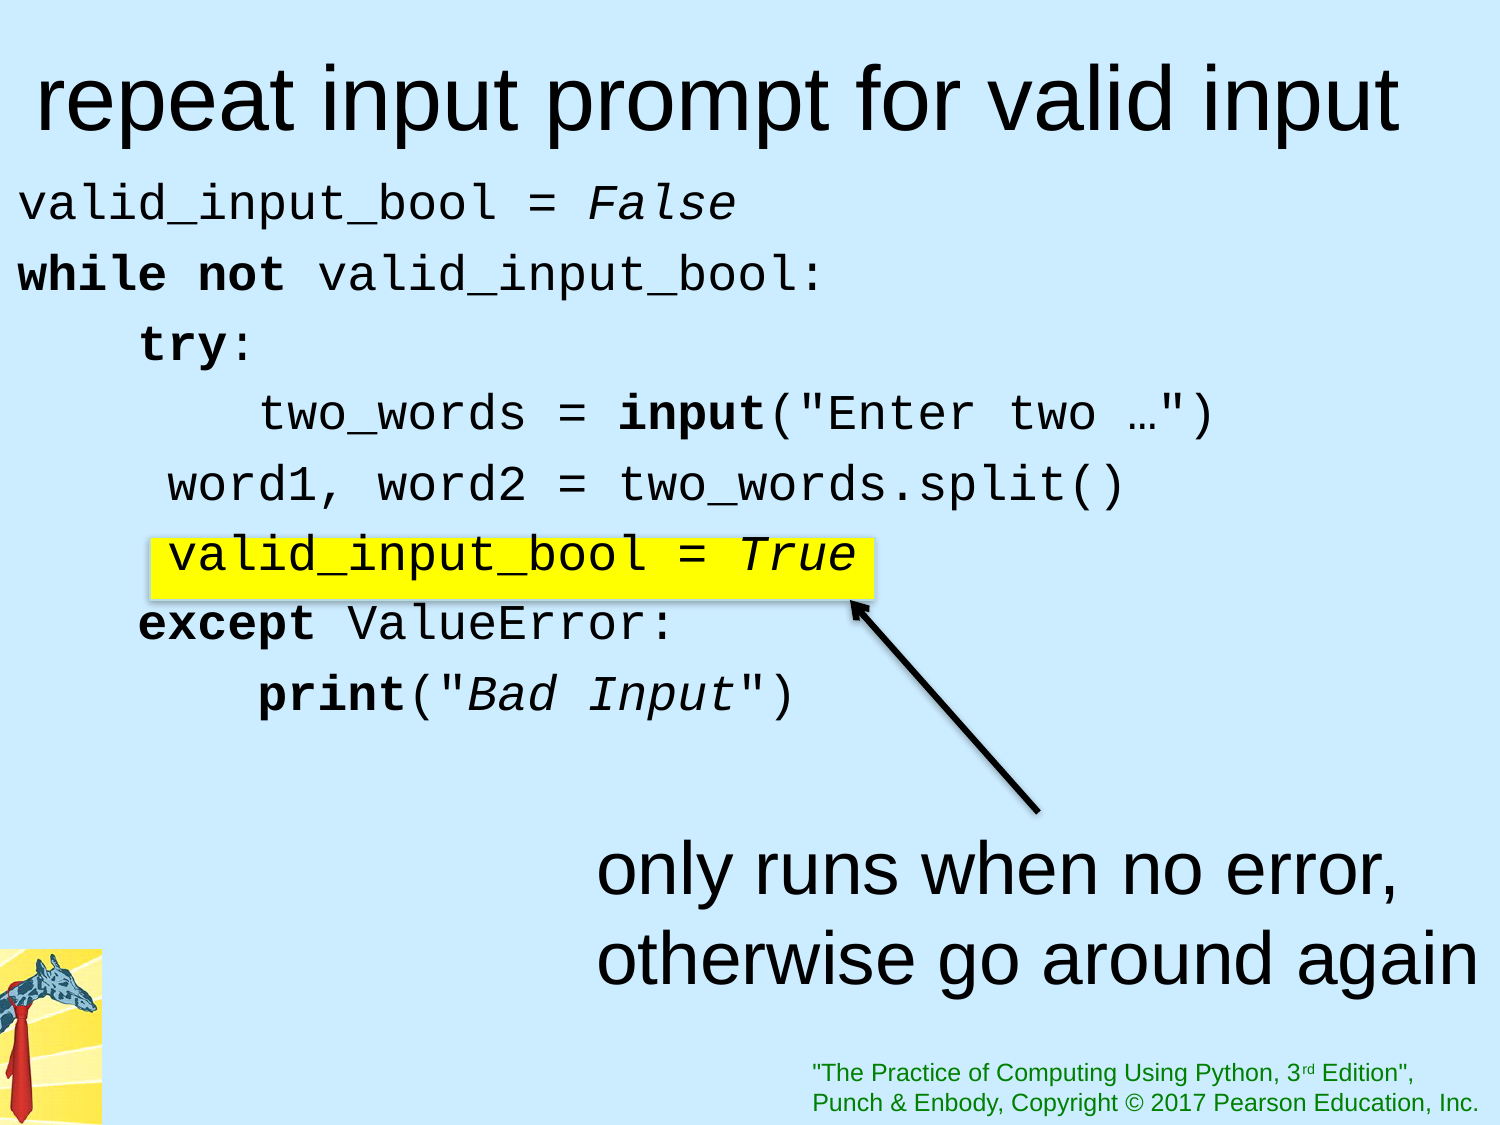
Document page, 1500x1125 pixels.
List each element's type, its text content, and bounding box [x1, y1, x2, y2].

list valid_input_bool = False while not valid_input_bool: try: two_words = input("Enter two …") word1, word2 = two_words.split() valid_input_bool = True except ValueError: print("Bad Input") [2, 162, 1238, 763]
picture [0, 949, 102, 1125]
title repeat input prompt for valid input [12, 0, 1425, 188]
text_box only runs when no error, otherwise go around again [581, 812, 1496, 1008]
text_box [849, 599, 1039, 813]
